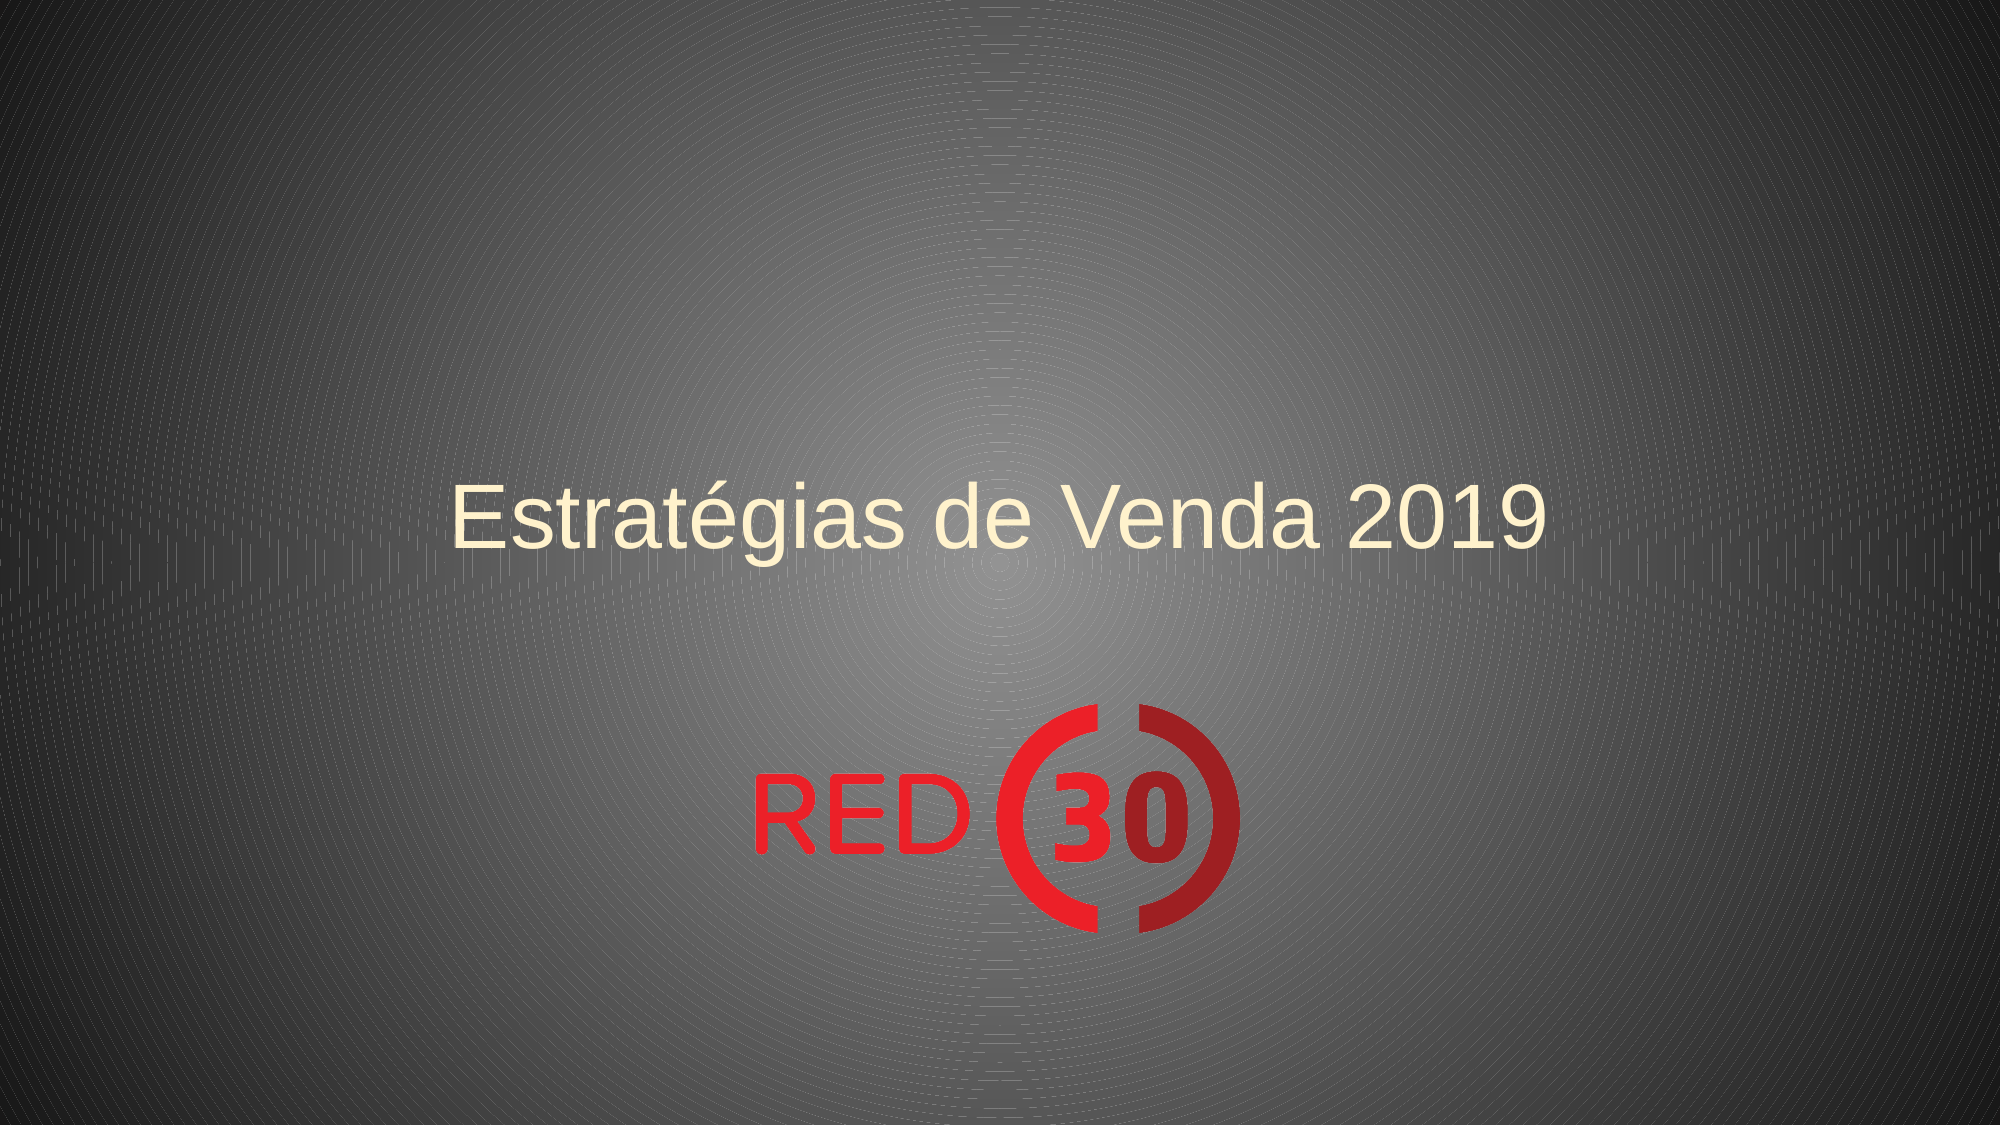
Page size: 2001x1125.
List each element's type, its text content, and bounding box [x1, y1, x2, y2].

title Estratégias de Venda 2019 [249, 184, 1750, 576]
picture [727, 678, 1273, 964]
